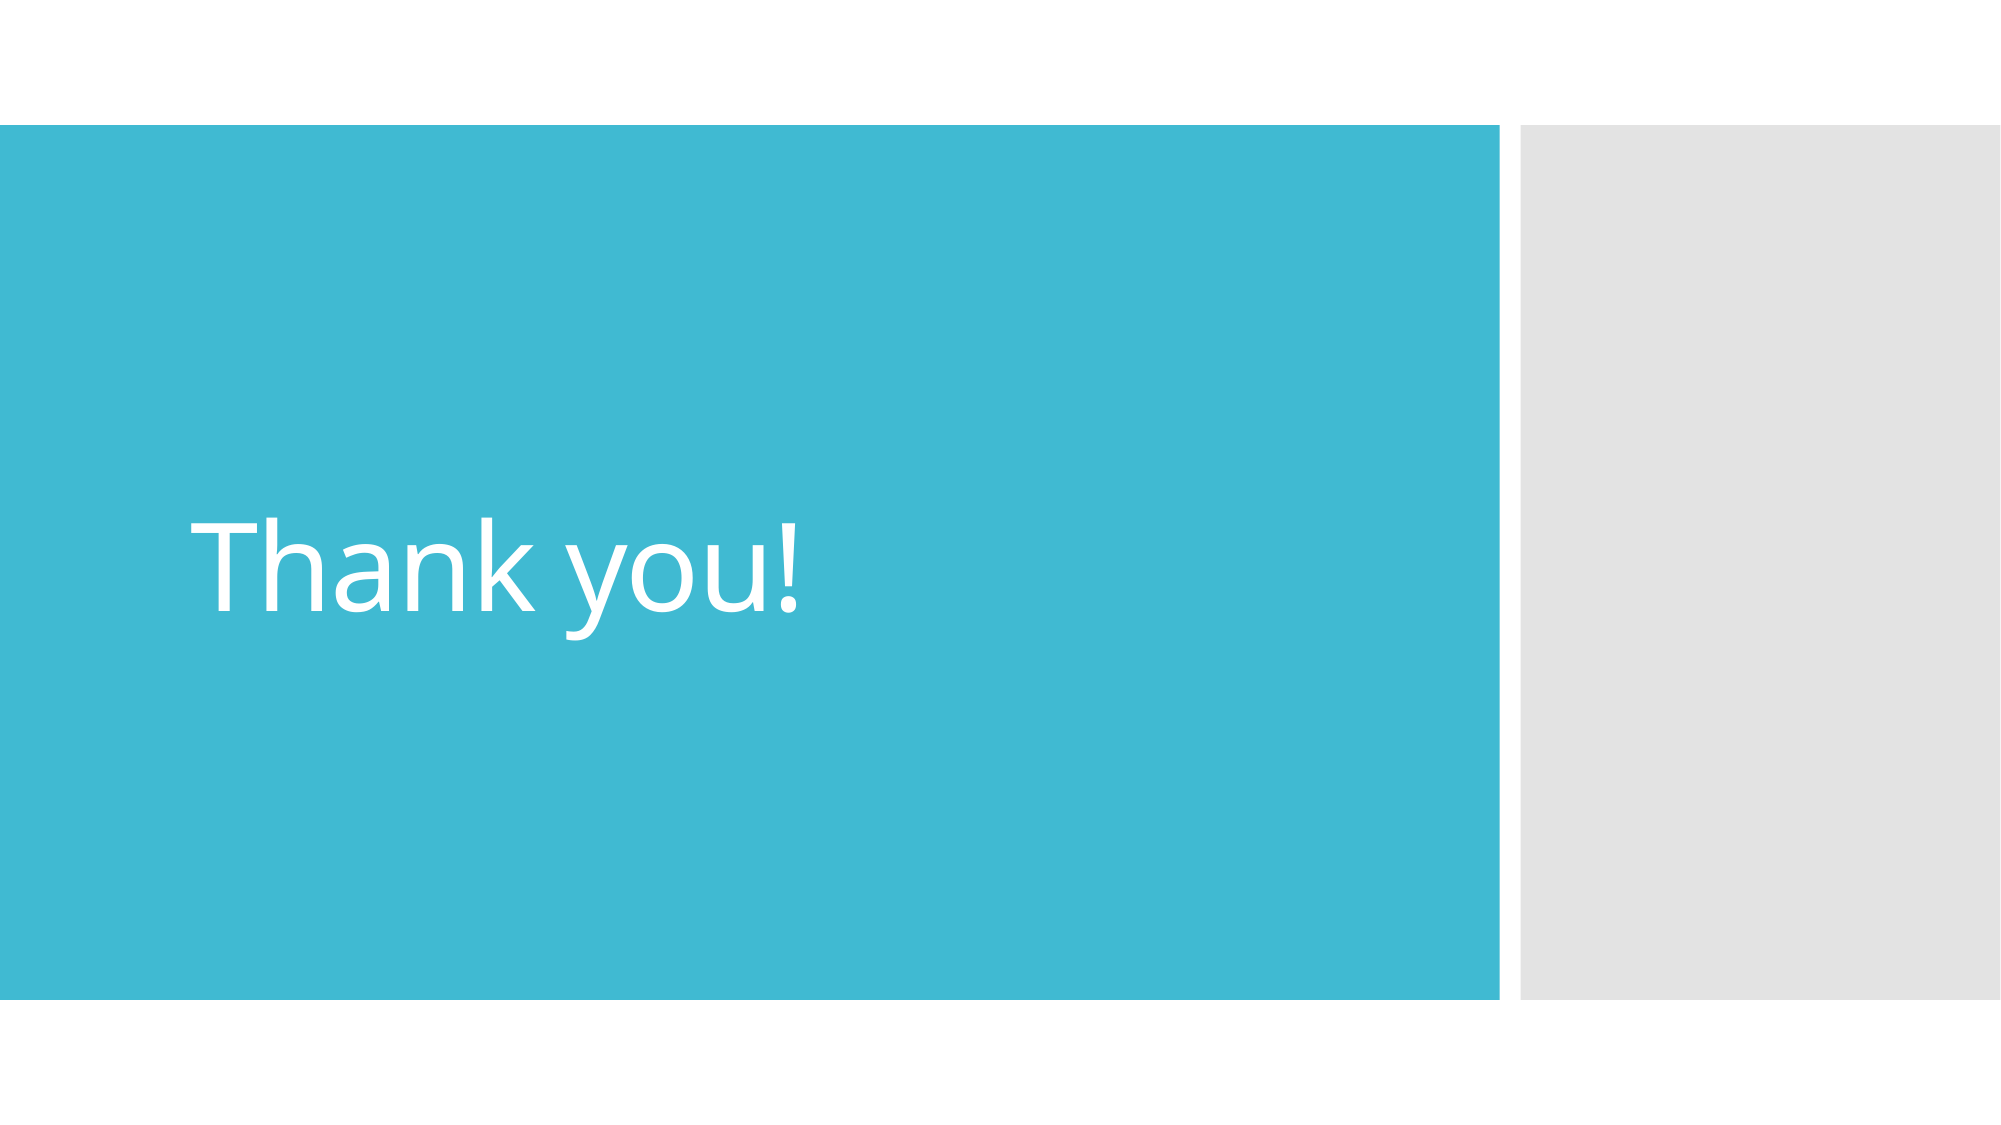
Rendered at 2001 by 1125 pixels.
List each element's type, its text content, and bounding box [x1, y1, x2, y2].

title Thank you! [175, 213, 1376, 646]
